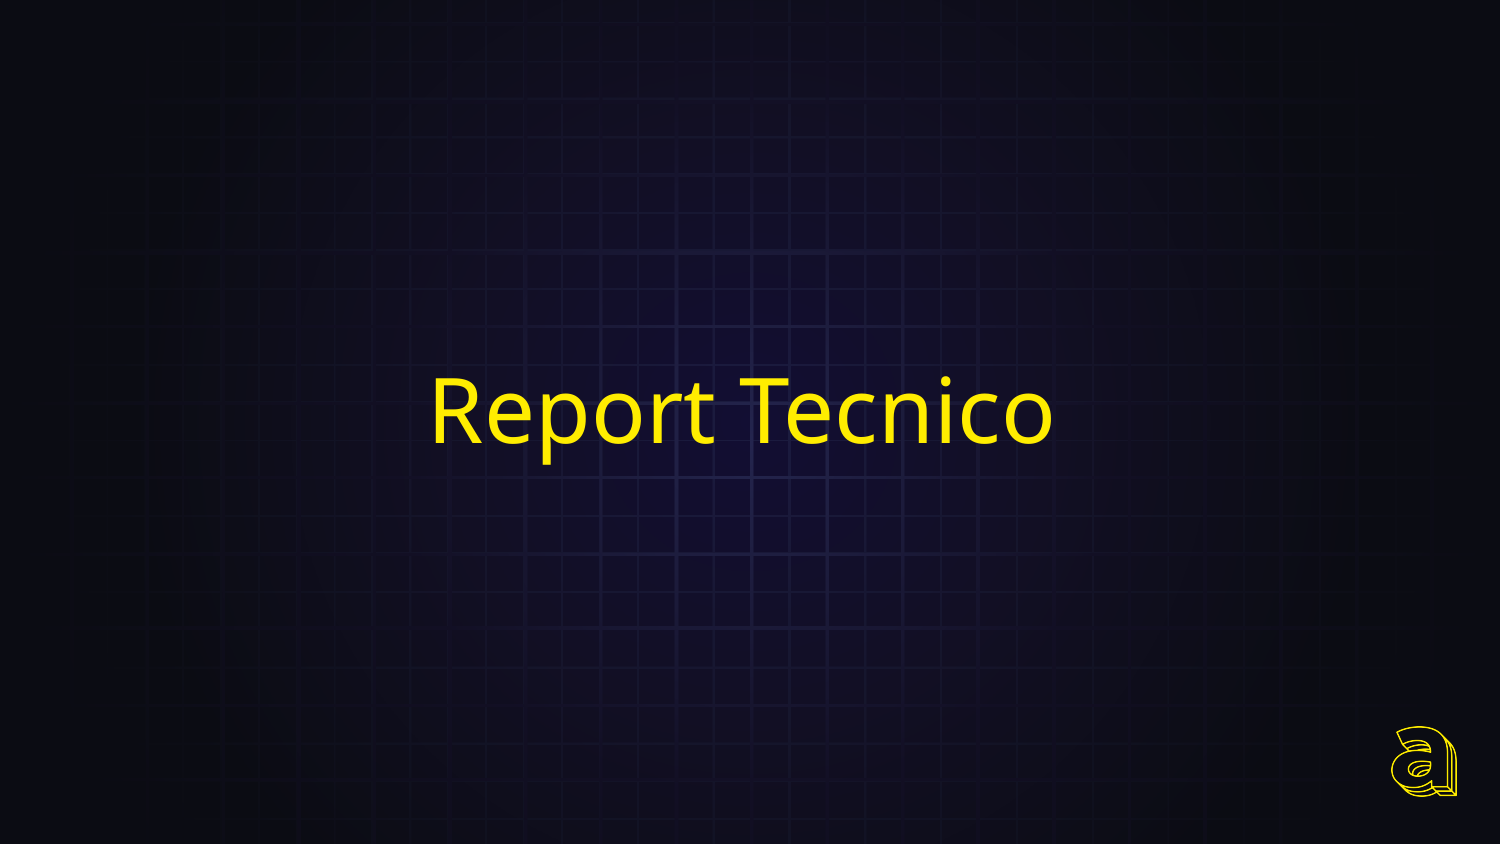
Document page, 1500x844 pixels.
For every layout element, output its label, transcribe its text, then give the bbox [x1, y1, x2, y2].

picture [0, 0, 1500, 844]
title Report Tecnico [84, 360, 1416, 484]
